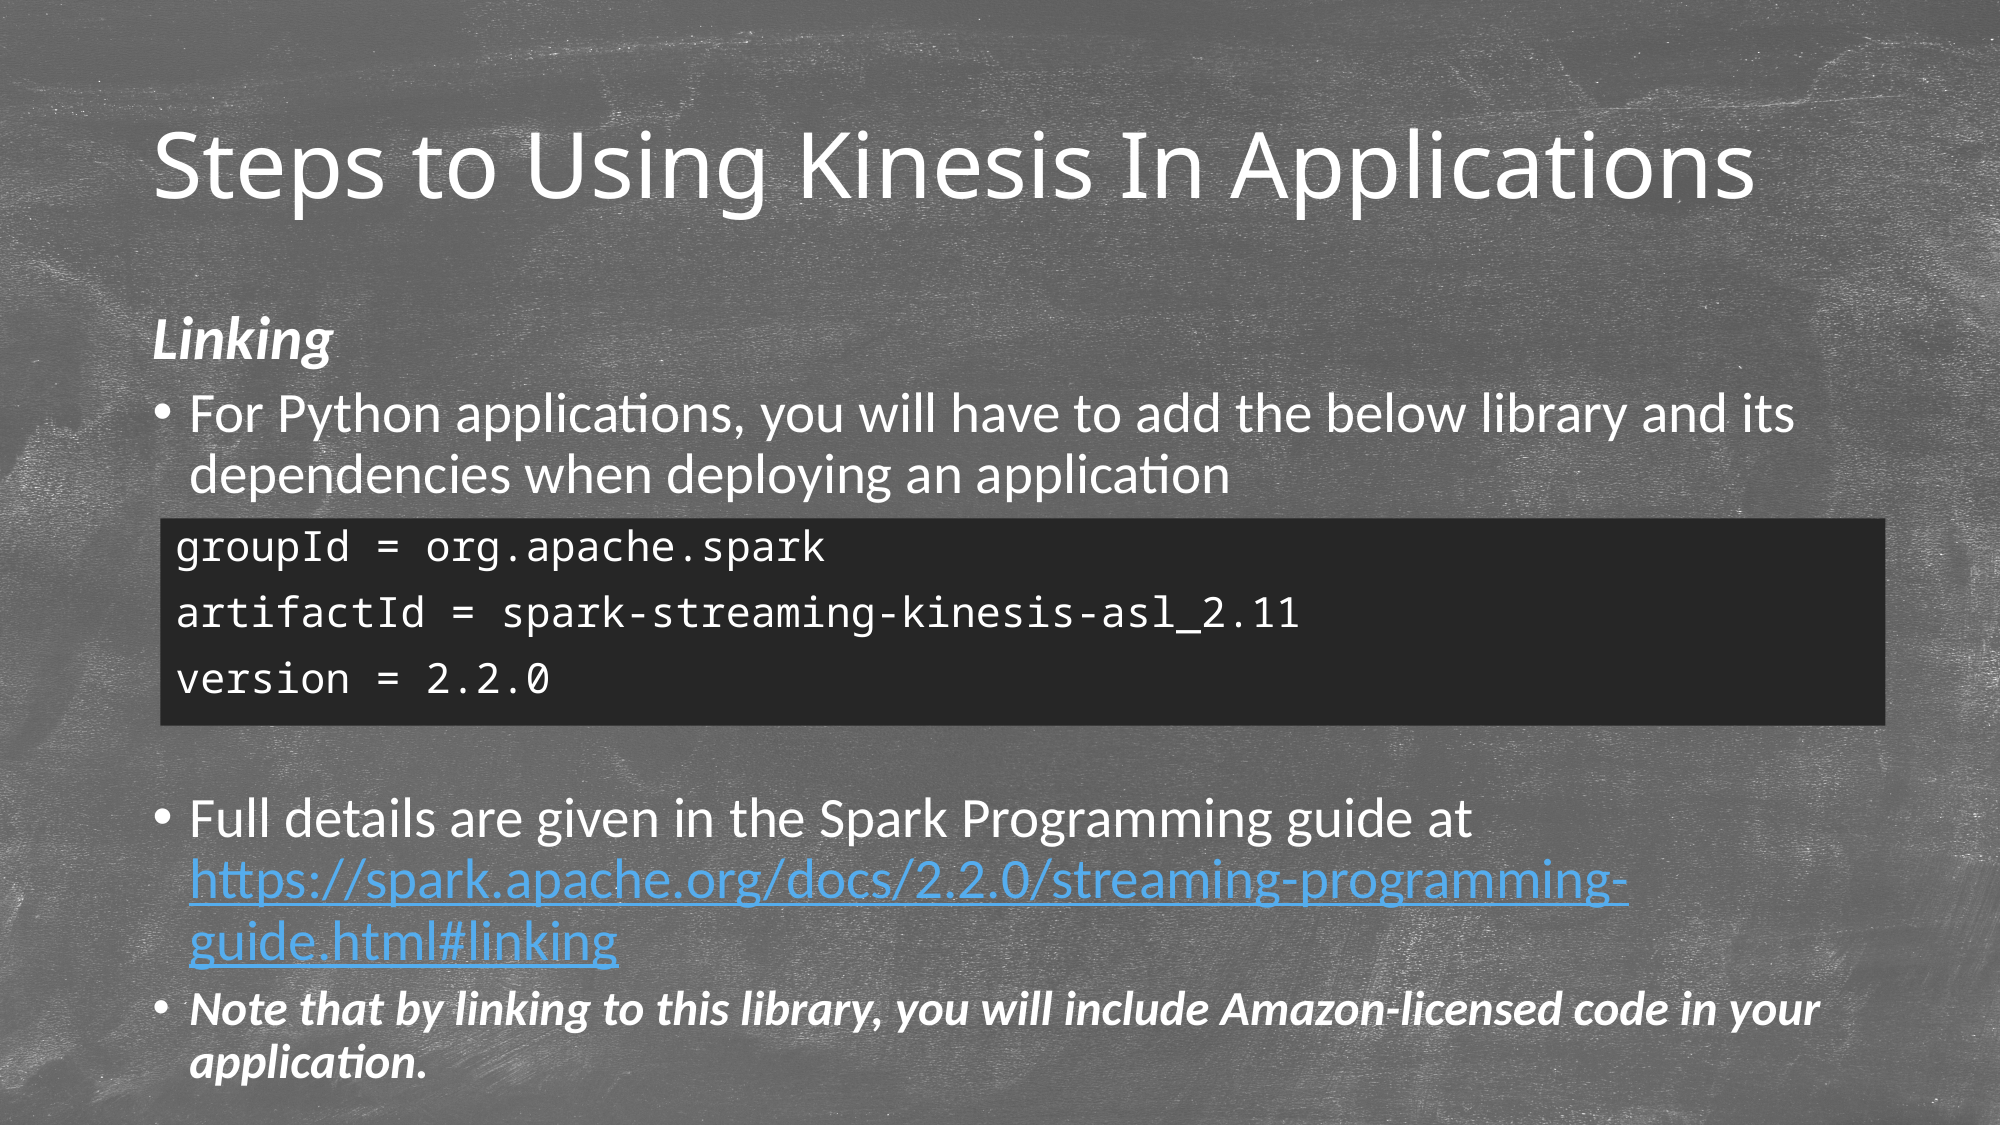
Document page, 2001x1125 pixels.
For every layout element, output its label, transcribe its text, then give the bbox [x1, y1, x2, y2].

list Linking For Python applications, you will have to add the below library and its dependencies when deploying an application Full details are given in the Spark Programming guide at https://spark.apache.org/docs/2.2.0/streaming-programming-guide.html#linking Note that by linking to this library, you will include Amazon-licensed code in your application. [137, 299, 1863, 1099]
text_box groupId = org.apache.spark artifactId = spark-streaming-kinesis-asl_2.11 version = 2.2.0 [160, 518, 1886, 726]
title Steps to Using Kinesis In Applications [137, 59, 1863, 278]
